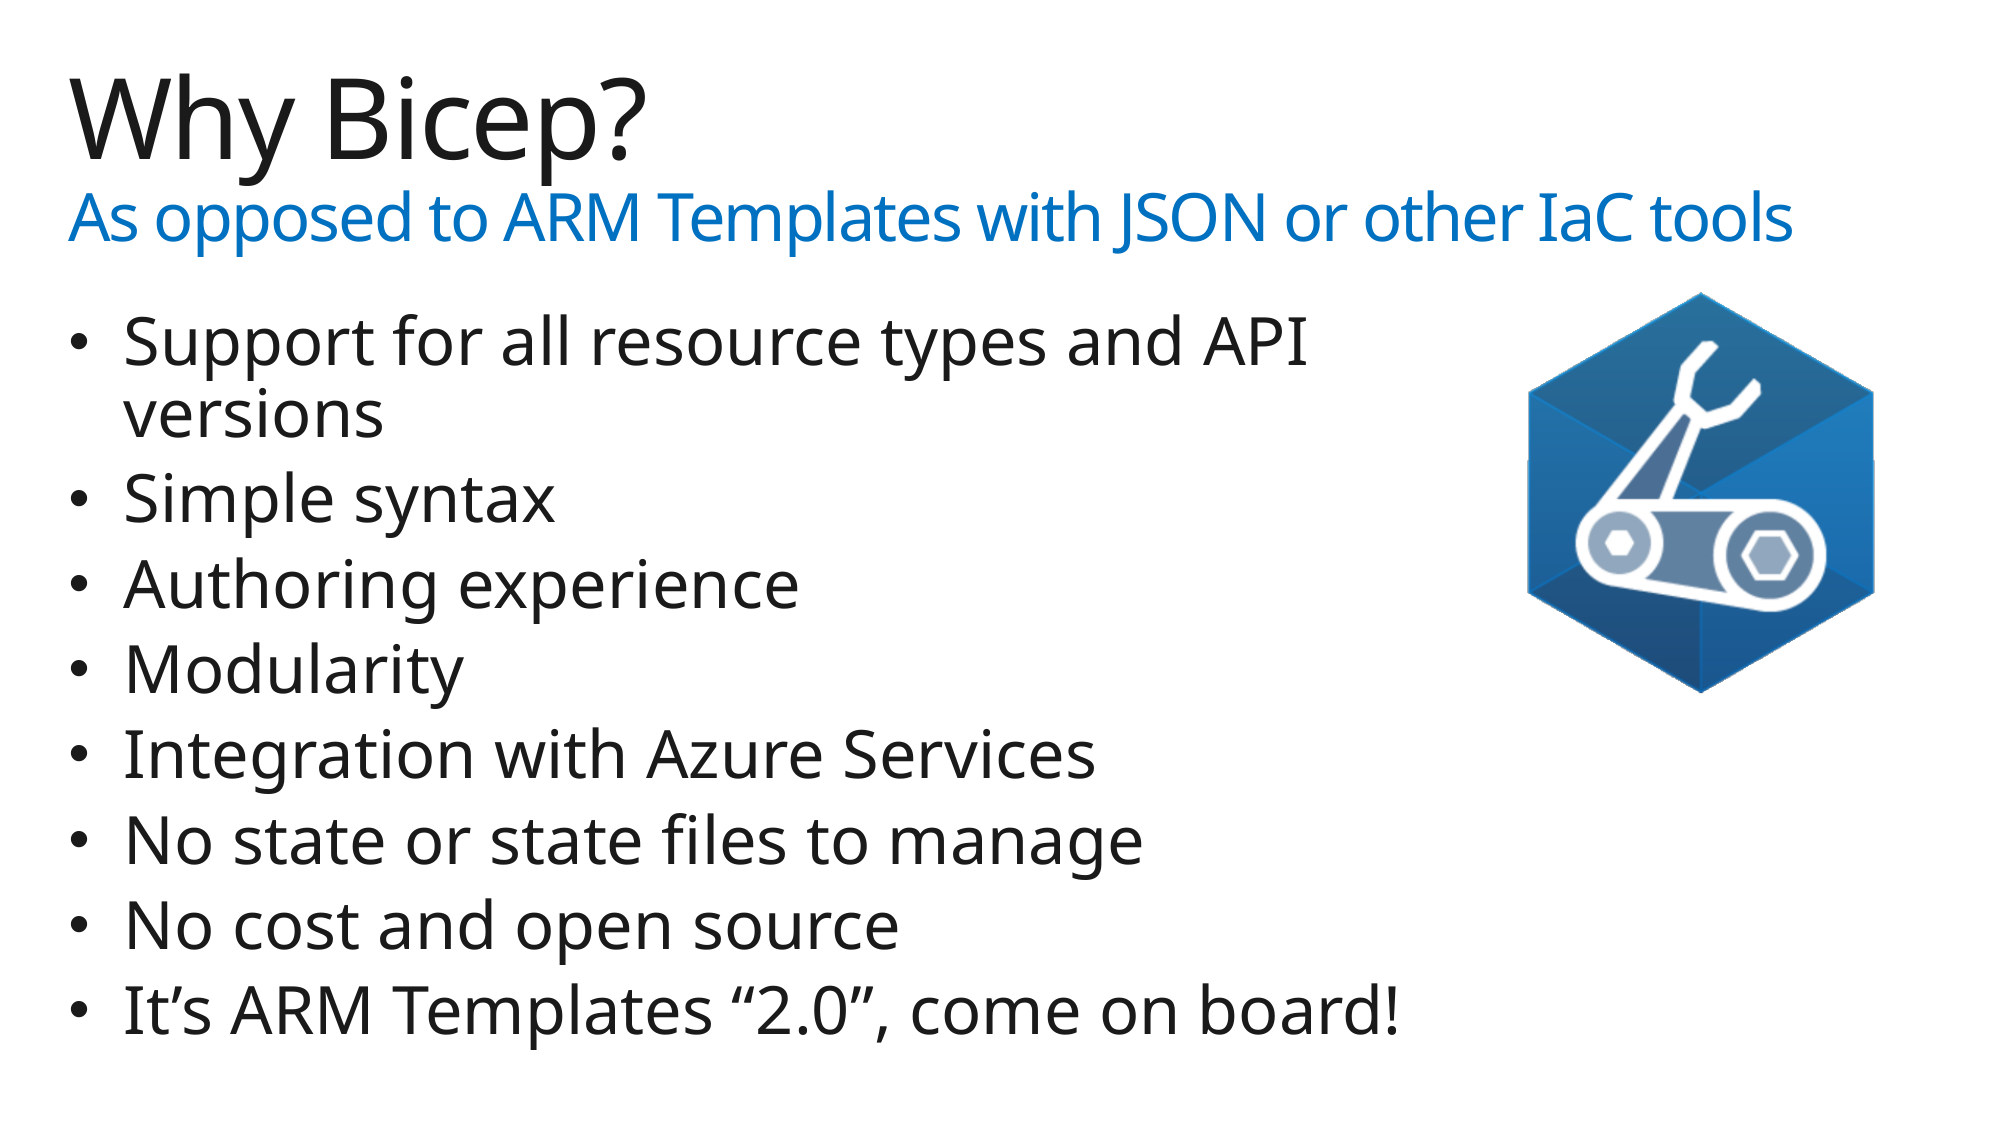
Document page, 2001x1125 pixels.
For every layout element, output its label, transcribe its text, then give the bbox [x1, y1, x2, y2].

picture [1466, 256, 1937, 740]
list Support for all resource types and API versions Simple syntax Authoring experience Modularity Integration with Azure Services No state or state files to manage No cost and open source It’s ARM Templates “2.0”, come on board! [44, 293, 1453, 1019]
title Why Bicep? As opposed to ARM Templates with JSON or other IaC tools [44, 47, 1957, 196]
